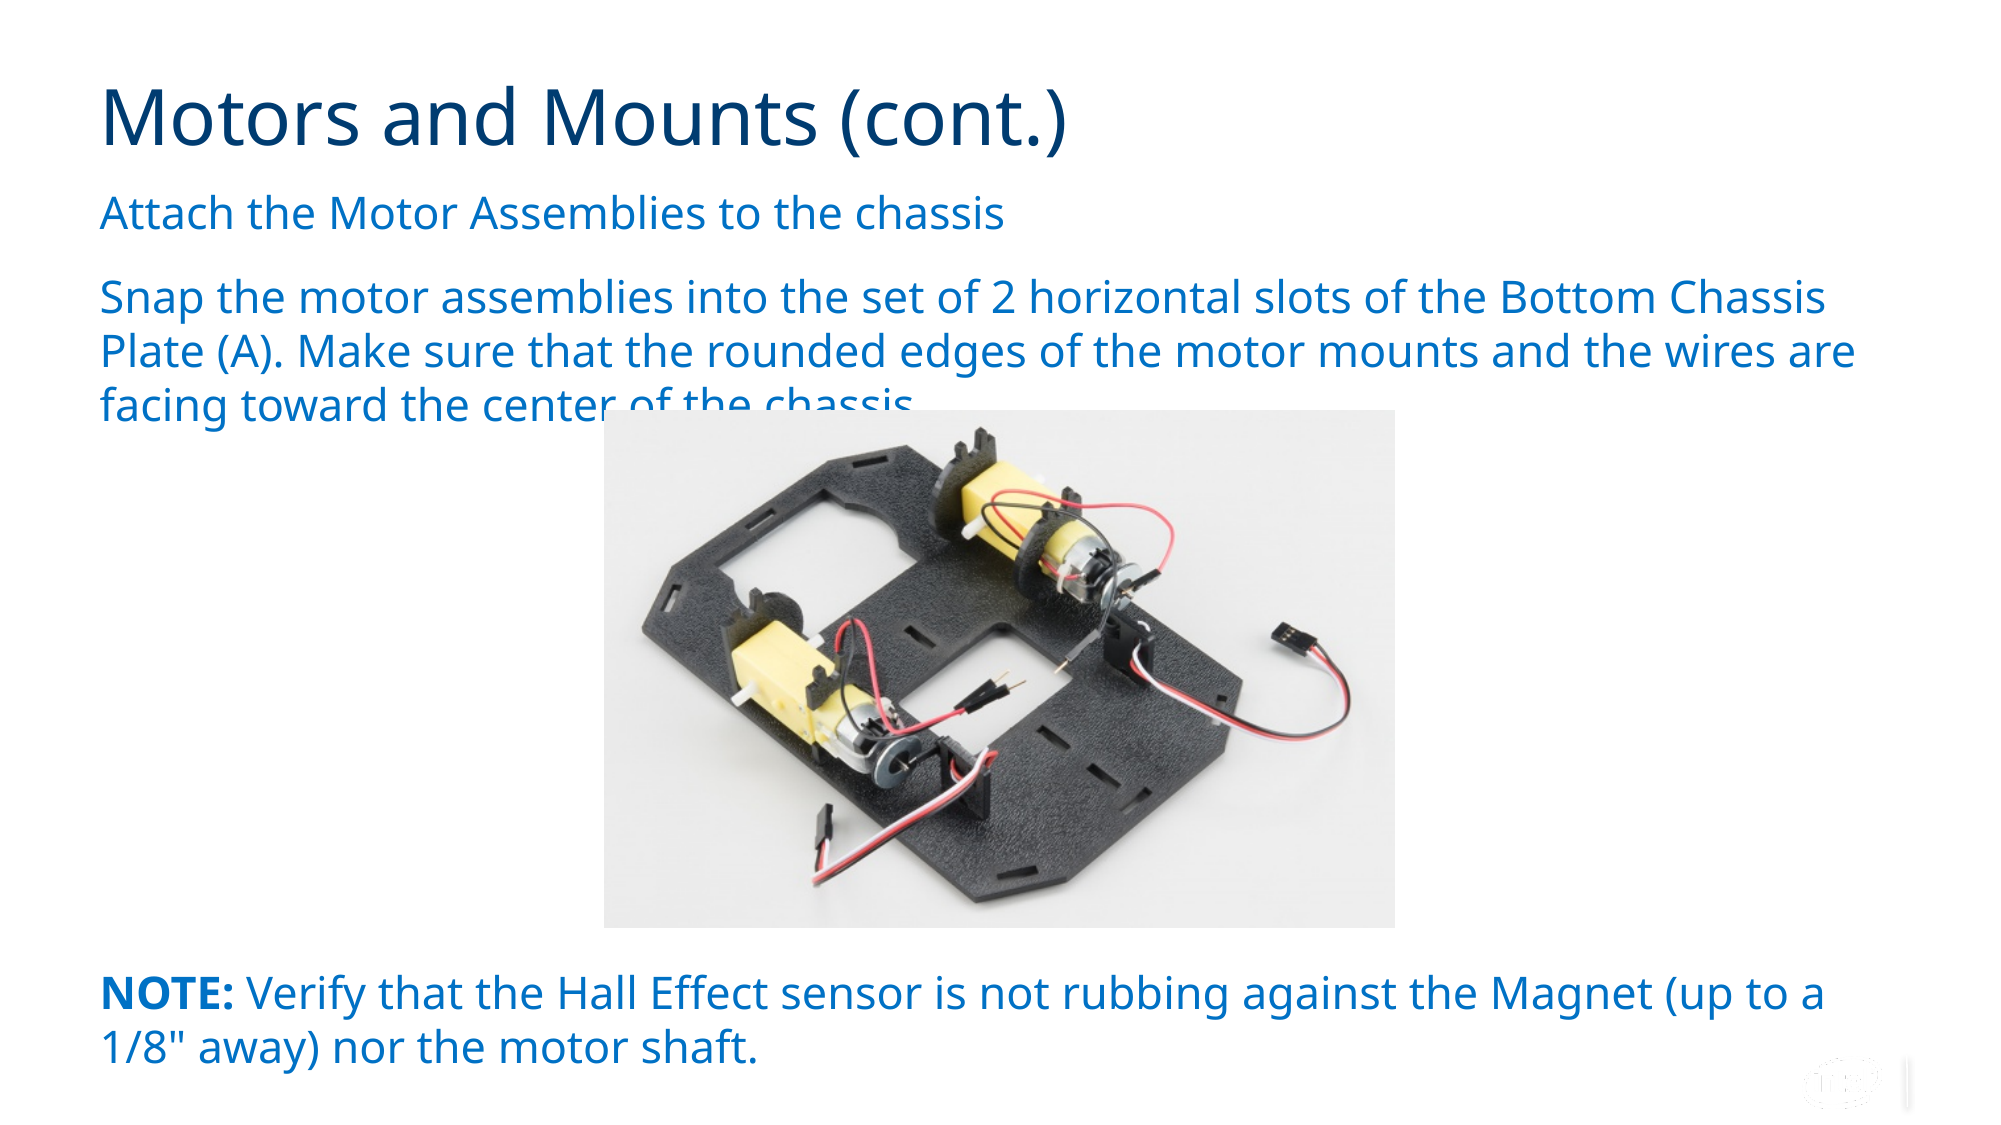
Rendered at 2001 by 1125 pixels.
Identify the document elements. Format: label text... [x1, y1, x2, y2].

slide_number 18 [1503, 1055, 1970, 1116]
list Attach the Motor Assemblies to the chassis Snap the motor assemblies into the set of 2 horizontal slots of the Bottom Chassis Plate (A). Make sure that the rounded edges of the motor mounts and the wires are facing toward the center of the chassis NOTE: Verify that the Hall Effect sensor is not rubbing against the Magnet (up to a 1/8" away) nor the motor shaft. [99, 184, 1900, 1081]
picture [604, 410, 1395, 928]
title Motors and Mounts (cont.) [99, 67, 1900, 184]
